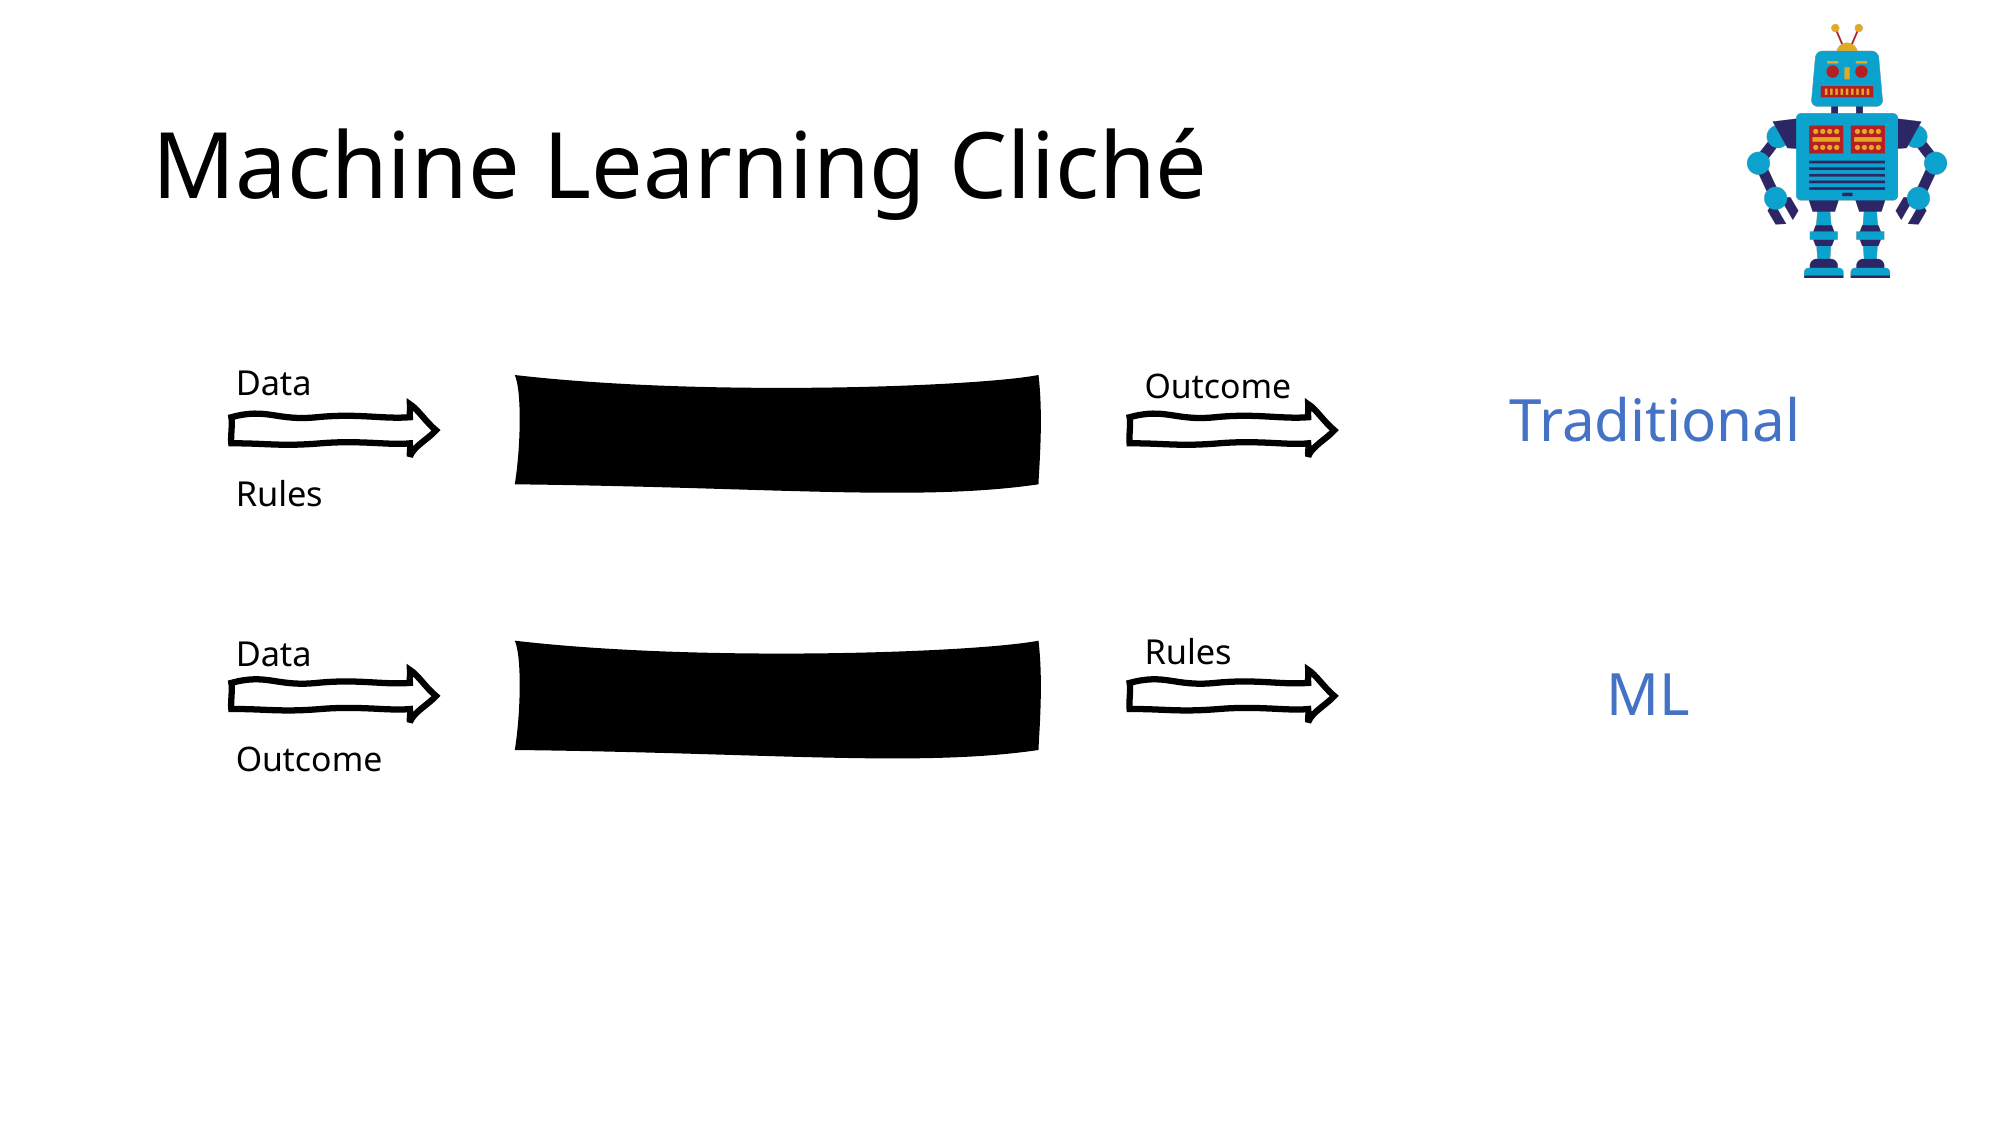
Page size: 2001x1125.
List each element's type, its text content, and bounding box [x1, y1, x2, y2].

text_box Rules [220, 469, 416, 522]
text_box Data [220, 629, 416, 682]
title Machine Learning Cliché [137, 59, 1747, 278]
text_box [1128, 402, 1336, 457]
text_box Outcome [1129, 362, 1324, 415]
text_box [1128, 667, 1336, 723]
text_box ML [1591, 657, 1763, 745]
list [1747, 24, 1947, 278]
text_box Rules [1129, 627, 1324, 680]
text_box Traditional [1494, 384, 1847, 471]
text_box [230, 673, 438, 723]
text_box Outcome [220, 735, 416, 788]
text_box [513, 373, 1043, 493]
text_box Data [220, 358, 416, 411]
text_box [513, 639, 1043, 759]
text_box [230, 407, 438, 457]
